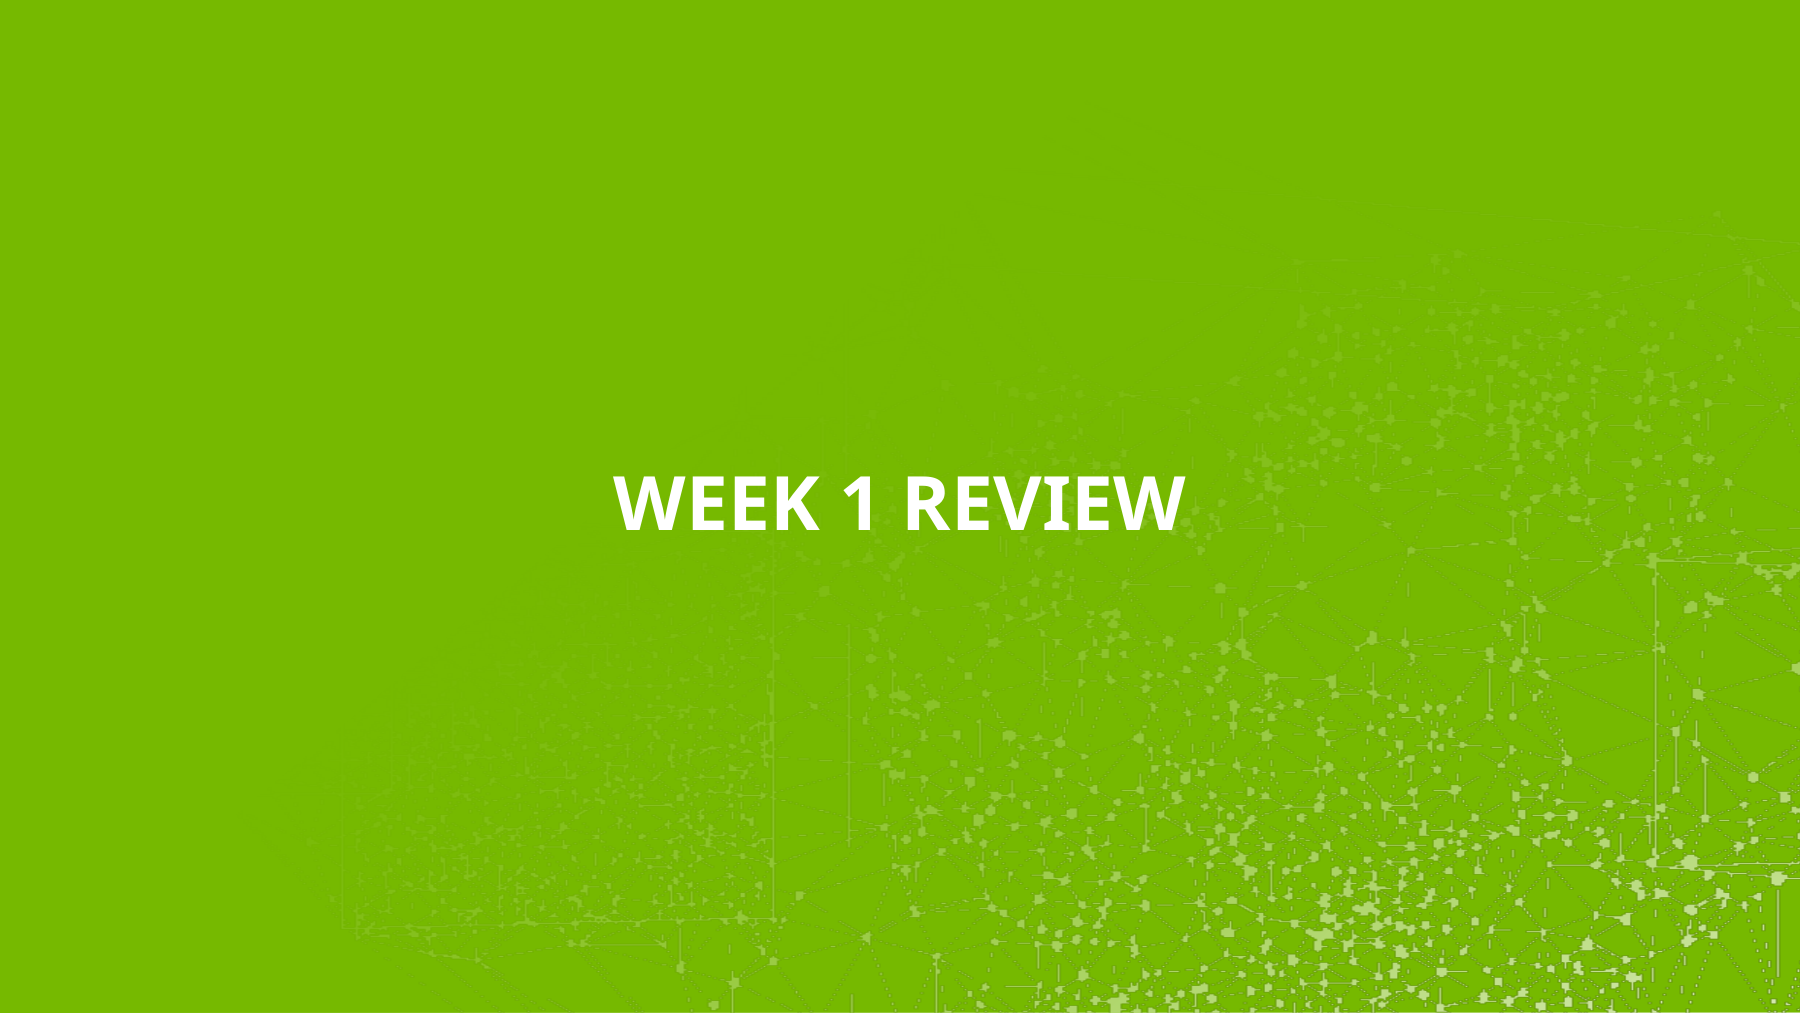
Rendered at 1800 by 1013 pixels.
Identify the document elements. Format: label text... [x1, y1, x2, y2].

title WEEK 1 REVIEW [137, 457, 1663, 556]
